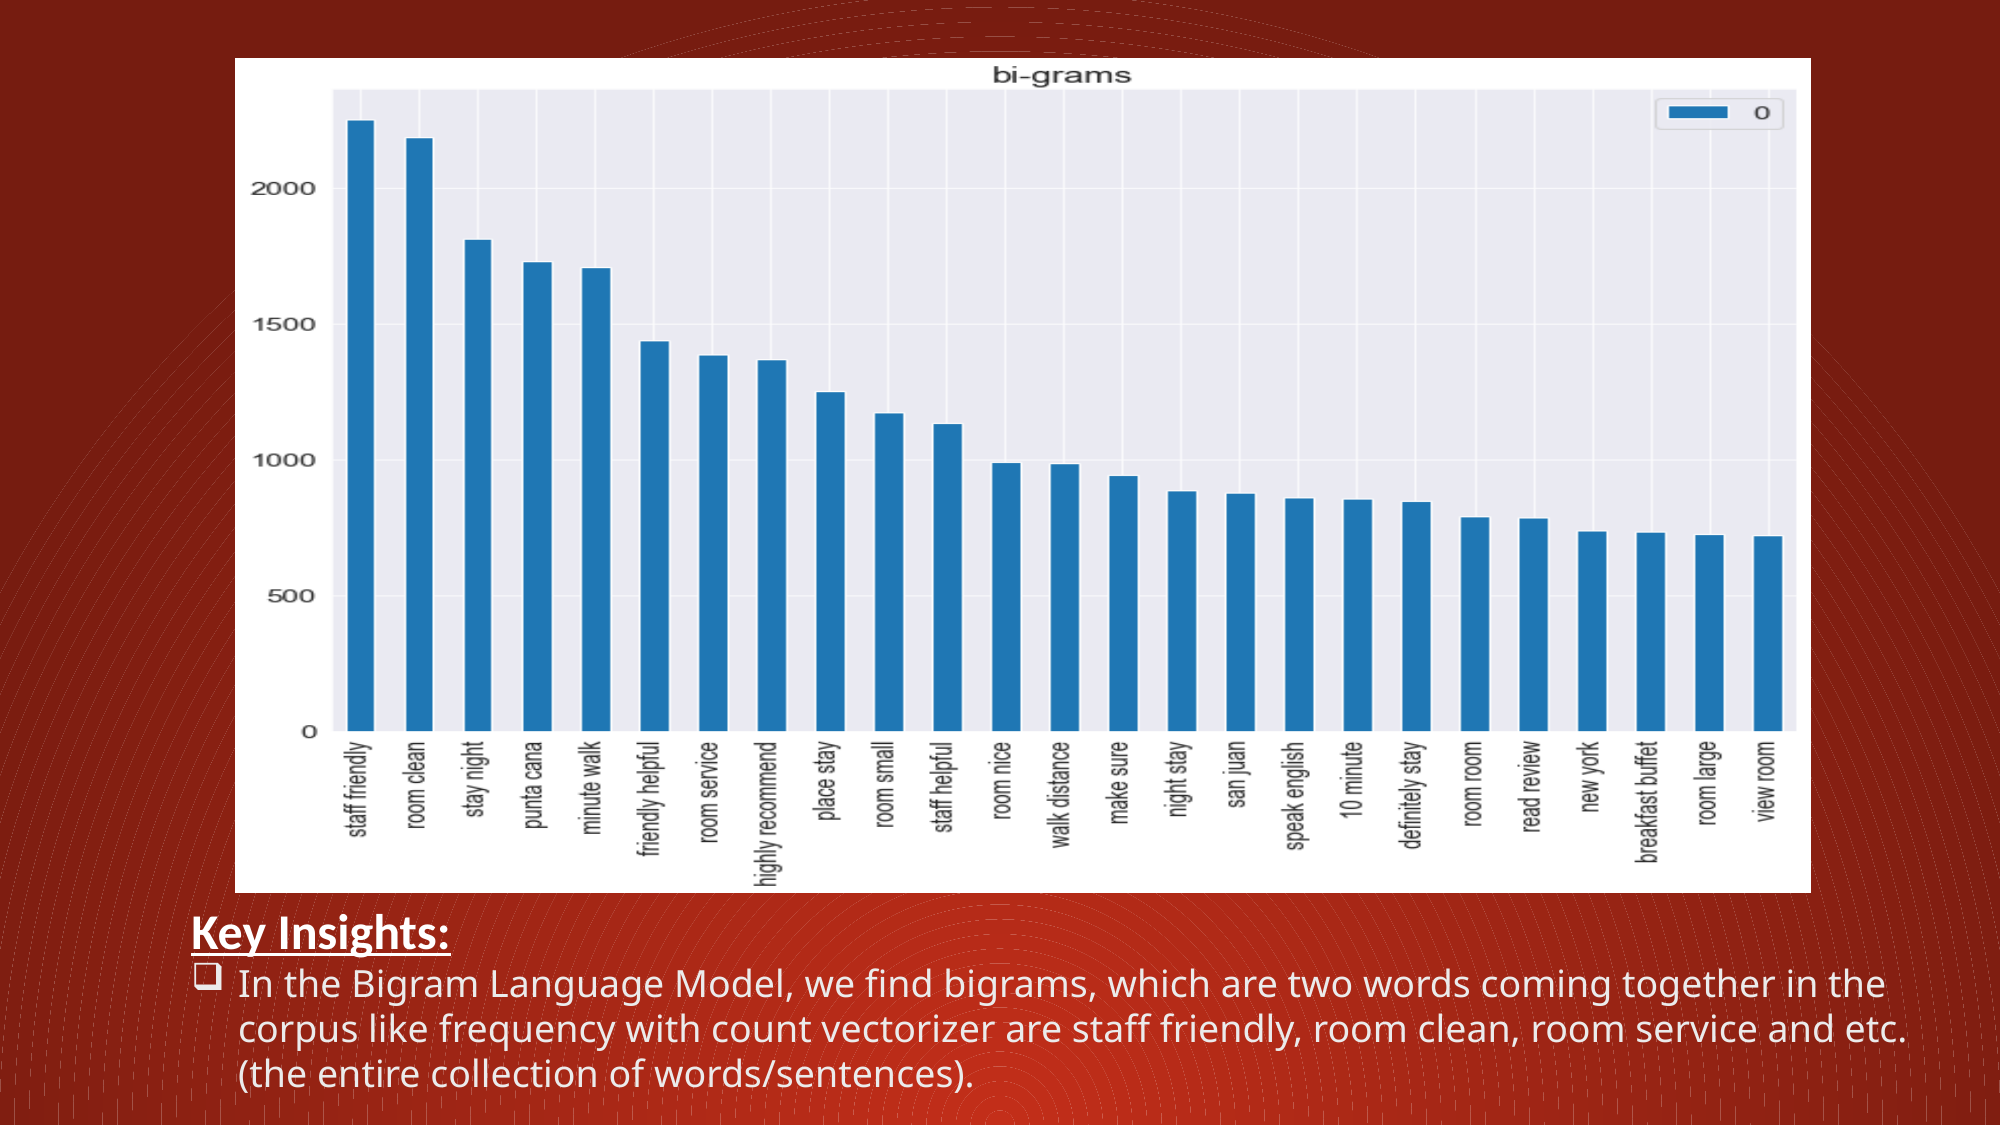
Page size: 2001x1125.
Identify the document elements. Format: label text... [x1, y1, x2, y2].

picture [235, 58, 1812, 893]
text_box Key Insights: In the Bigram Language Model, we find bigrams, which are two words coming together in the corpus like frequency with count vectorizer are staff friendly, room clean, room service and etc. (the entire collection of words/sentences). [176, 892, 1930, 1125]
